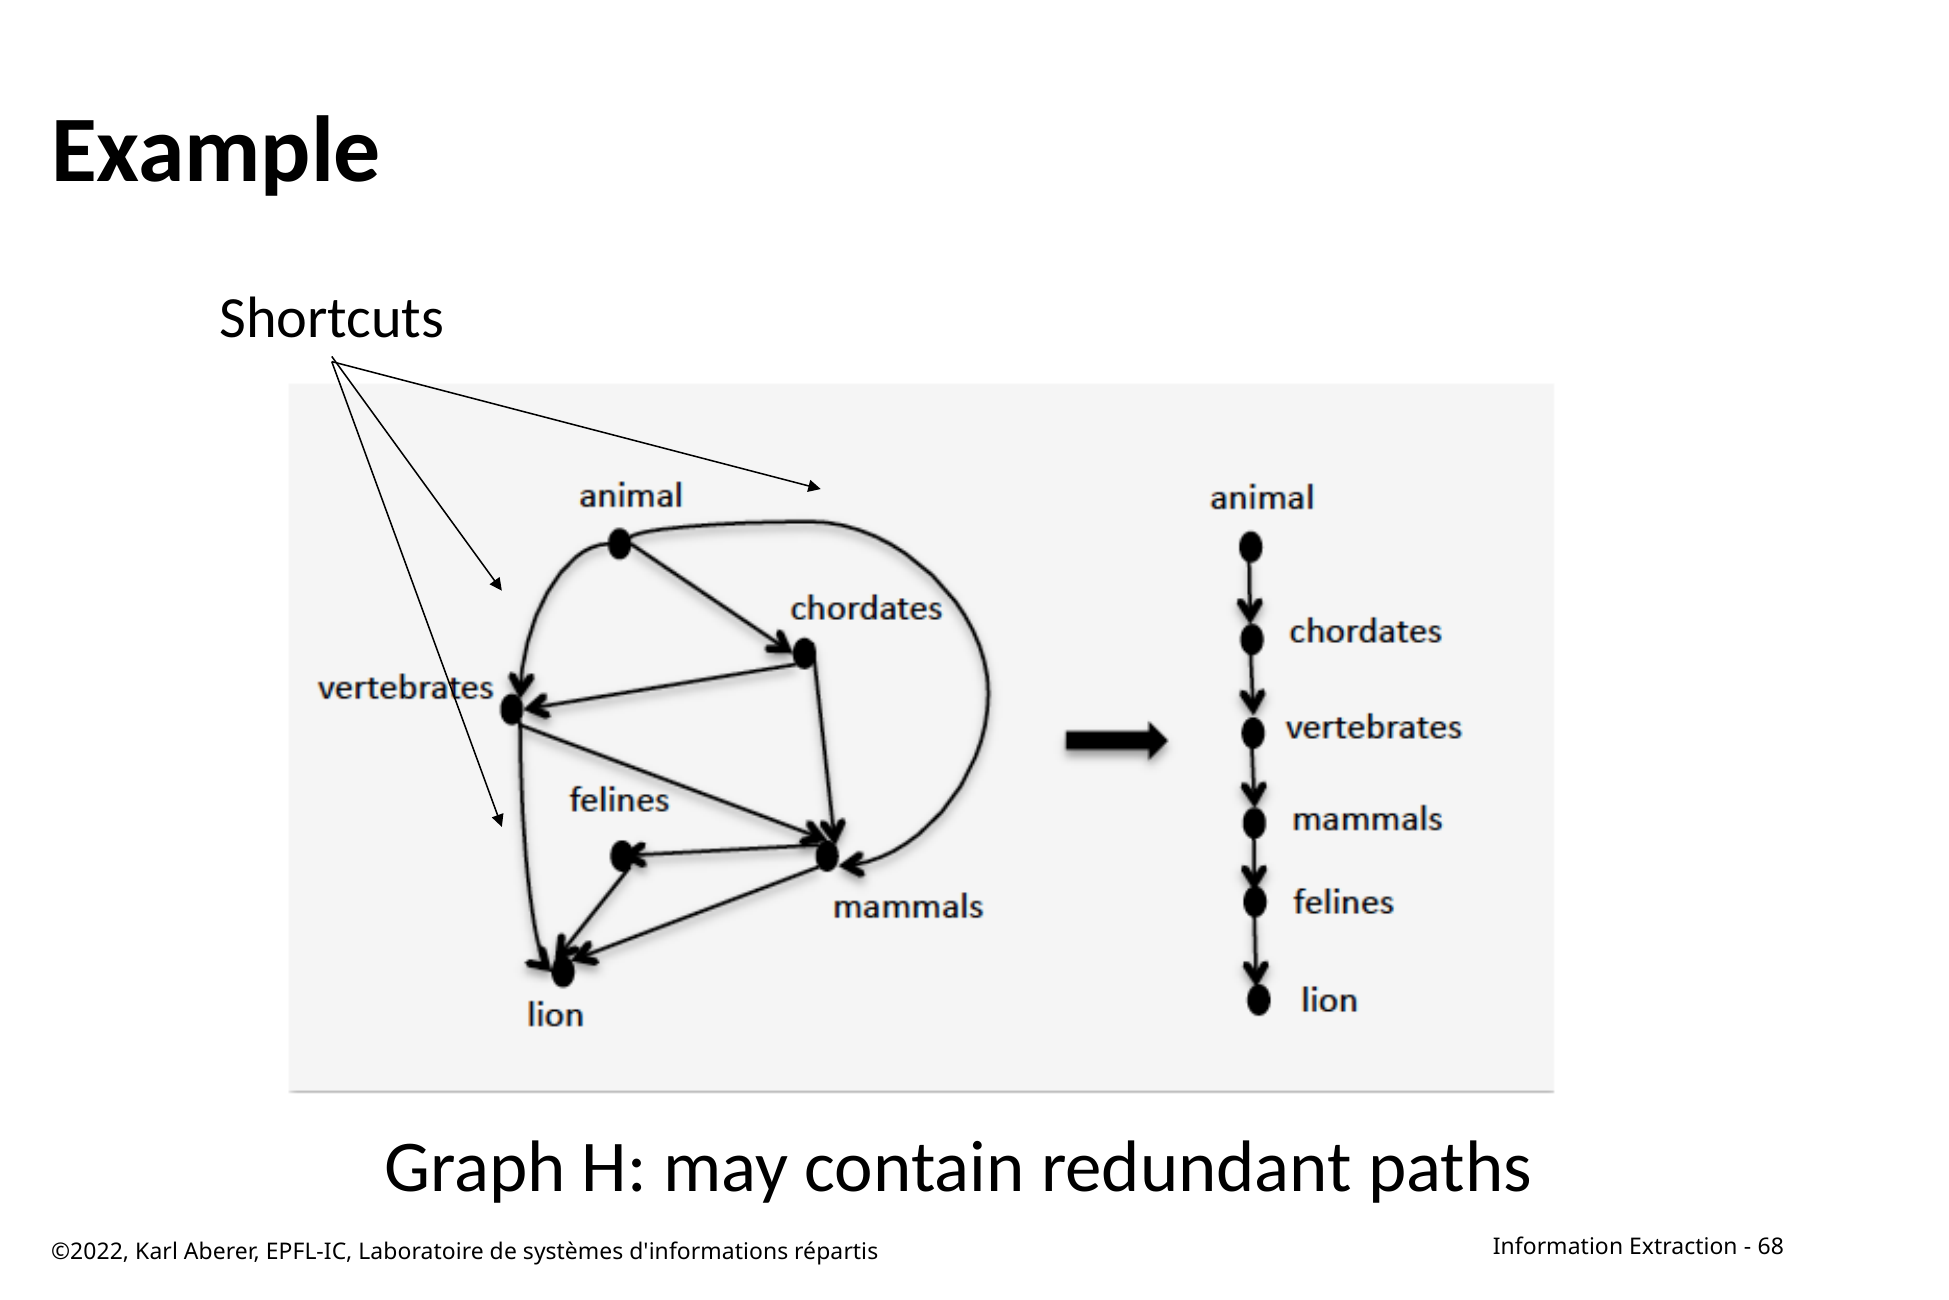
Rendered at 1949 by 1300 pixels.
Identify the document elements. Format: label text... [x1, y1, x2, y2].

footer ©2022, Karl Aberer, EPFL-IC, Laboratoire de systèmes d'informations répartis [32, 1227, 1284, 1271]
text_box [503, 361, 821, 490]
text_box Graph H: may contain redundant paths [369, 1116, 1548, 1214]
title Example [32, 57, 1803, 232]
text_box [331, 361, 503, 828]
text_box Shortcuts [204, 271, 459, 357]
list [256, 353, 1591, 1108]
